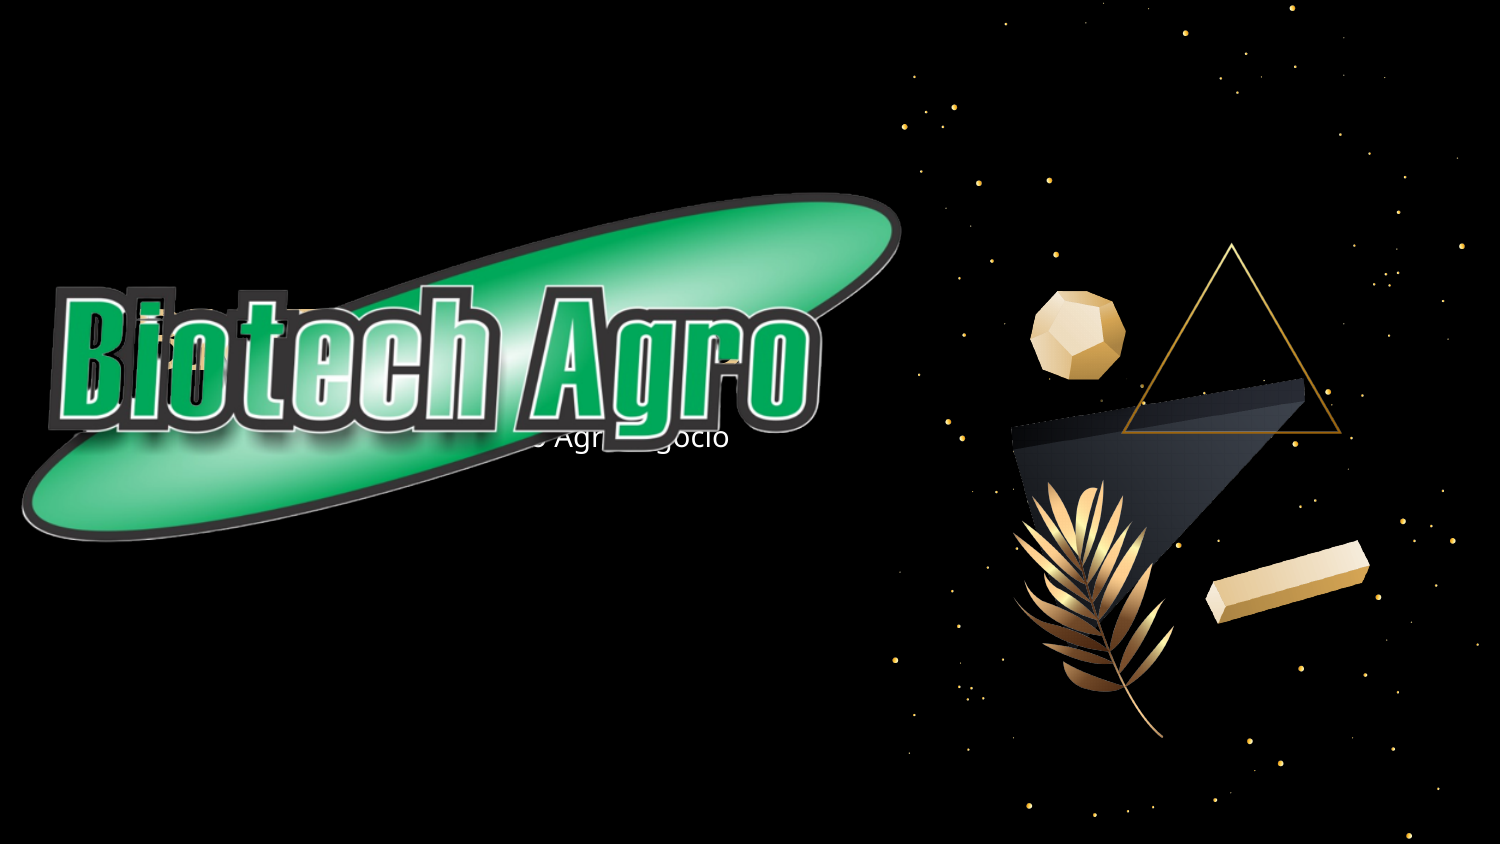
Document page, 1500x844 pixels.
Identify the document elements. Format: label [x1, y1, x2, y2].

text_box [878, 0, 1479, 844]
picture [985, 241, 1370, 702]
picture [0, 191, 913, 586]
